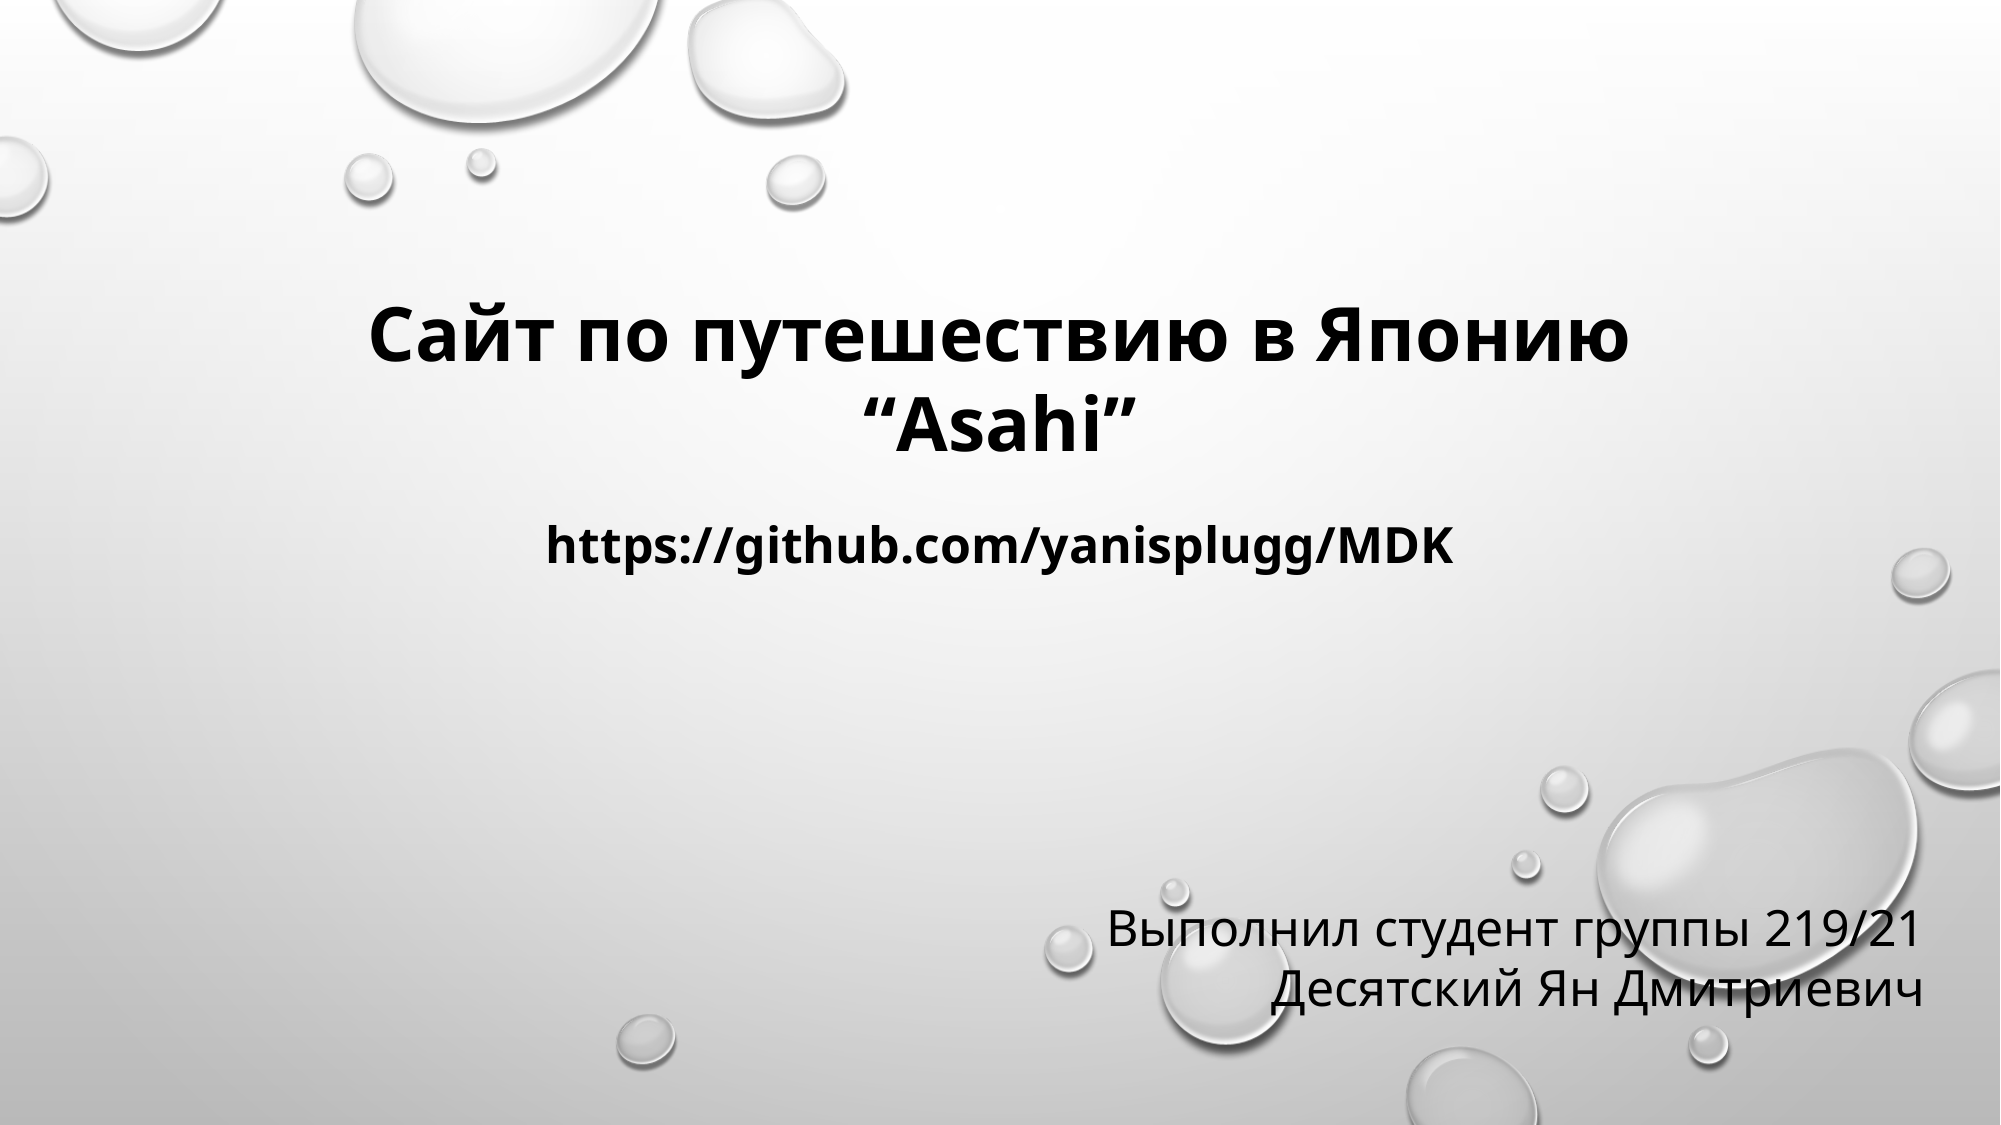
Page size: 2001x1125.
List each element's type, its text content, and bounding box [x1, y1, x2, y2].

text_box Выполнил студент группы 219/21 Десятский Ян Дмитриевич [1049, 889, 1941, 1024]
text_box https://github.com/yanisplugg/MDK [482, 506, 1518, 582]
picture [0, 0, 2000, 1125]
text_box Сайт по путешествию в Японию “Asahi” [239, 278, 1761, 474]
